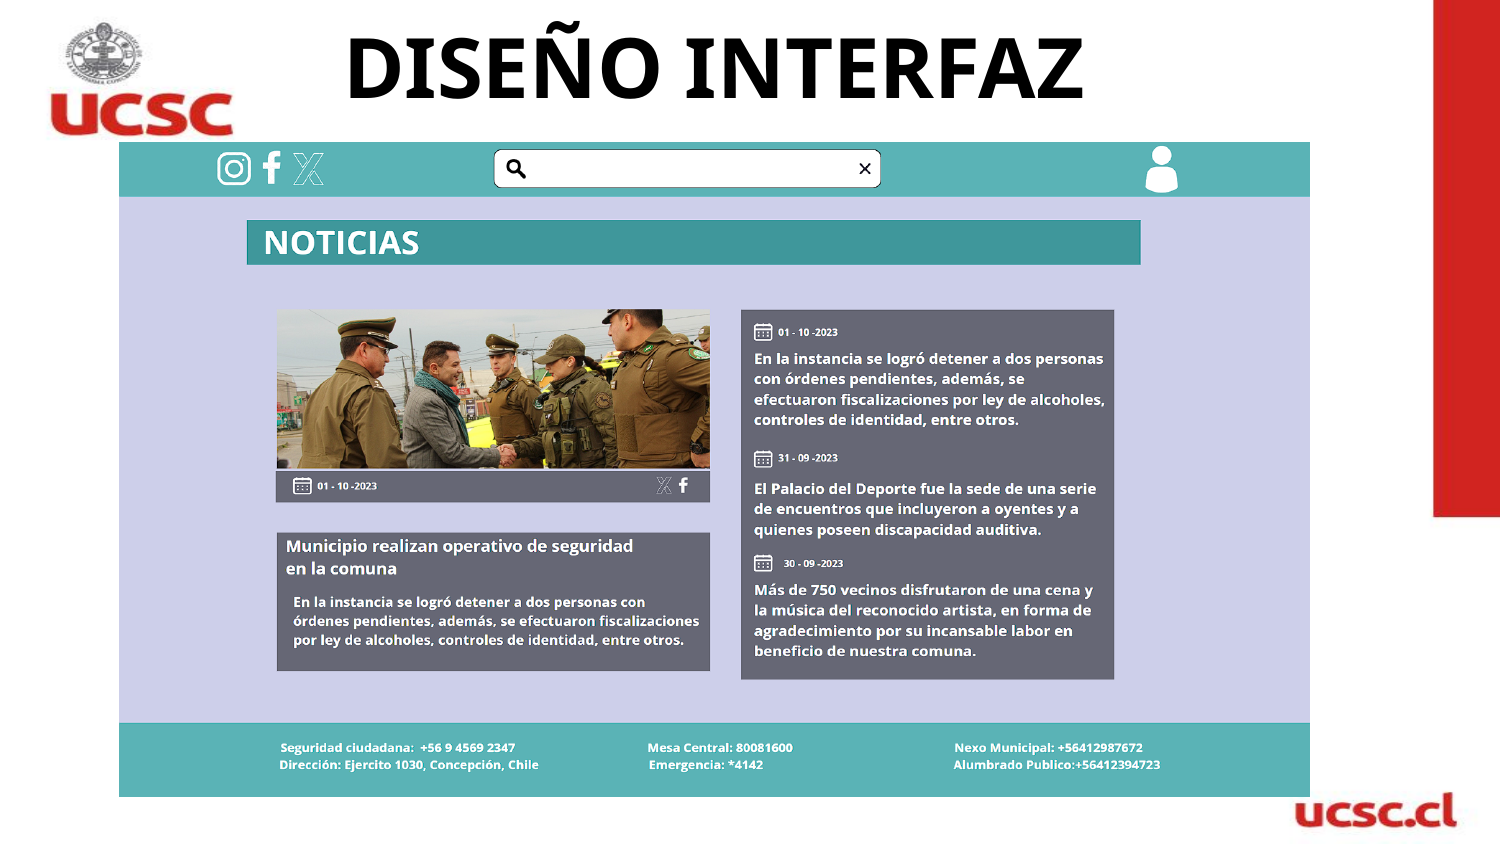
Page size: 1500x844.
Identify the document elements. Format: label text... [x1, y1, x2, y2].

picture [0, 0, 1500, 844]
text_box DISEÑO INTERFAZ [327, 0, 1102, 130]
